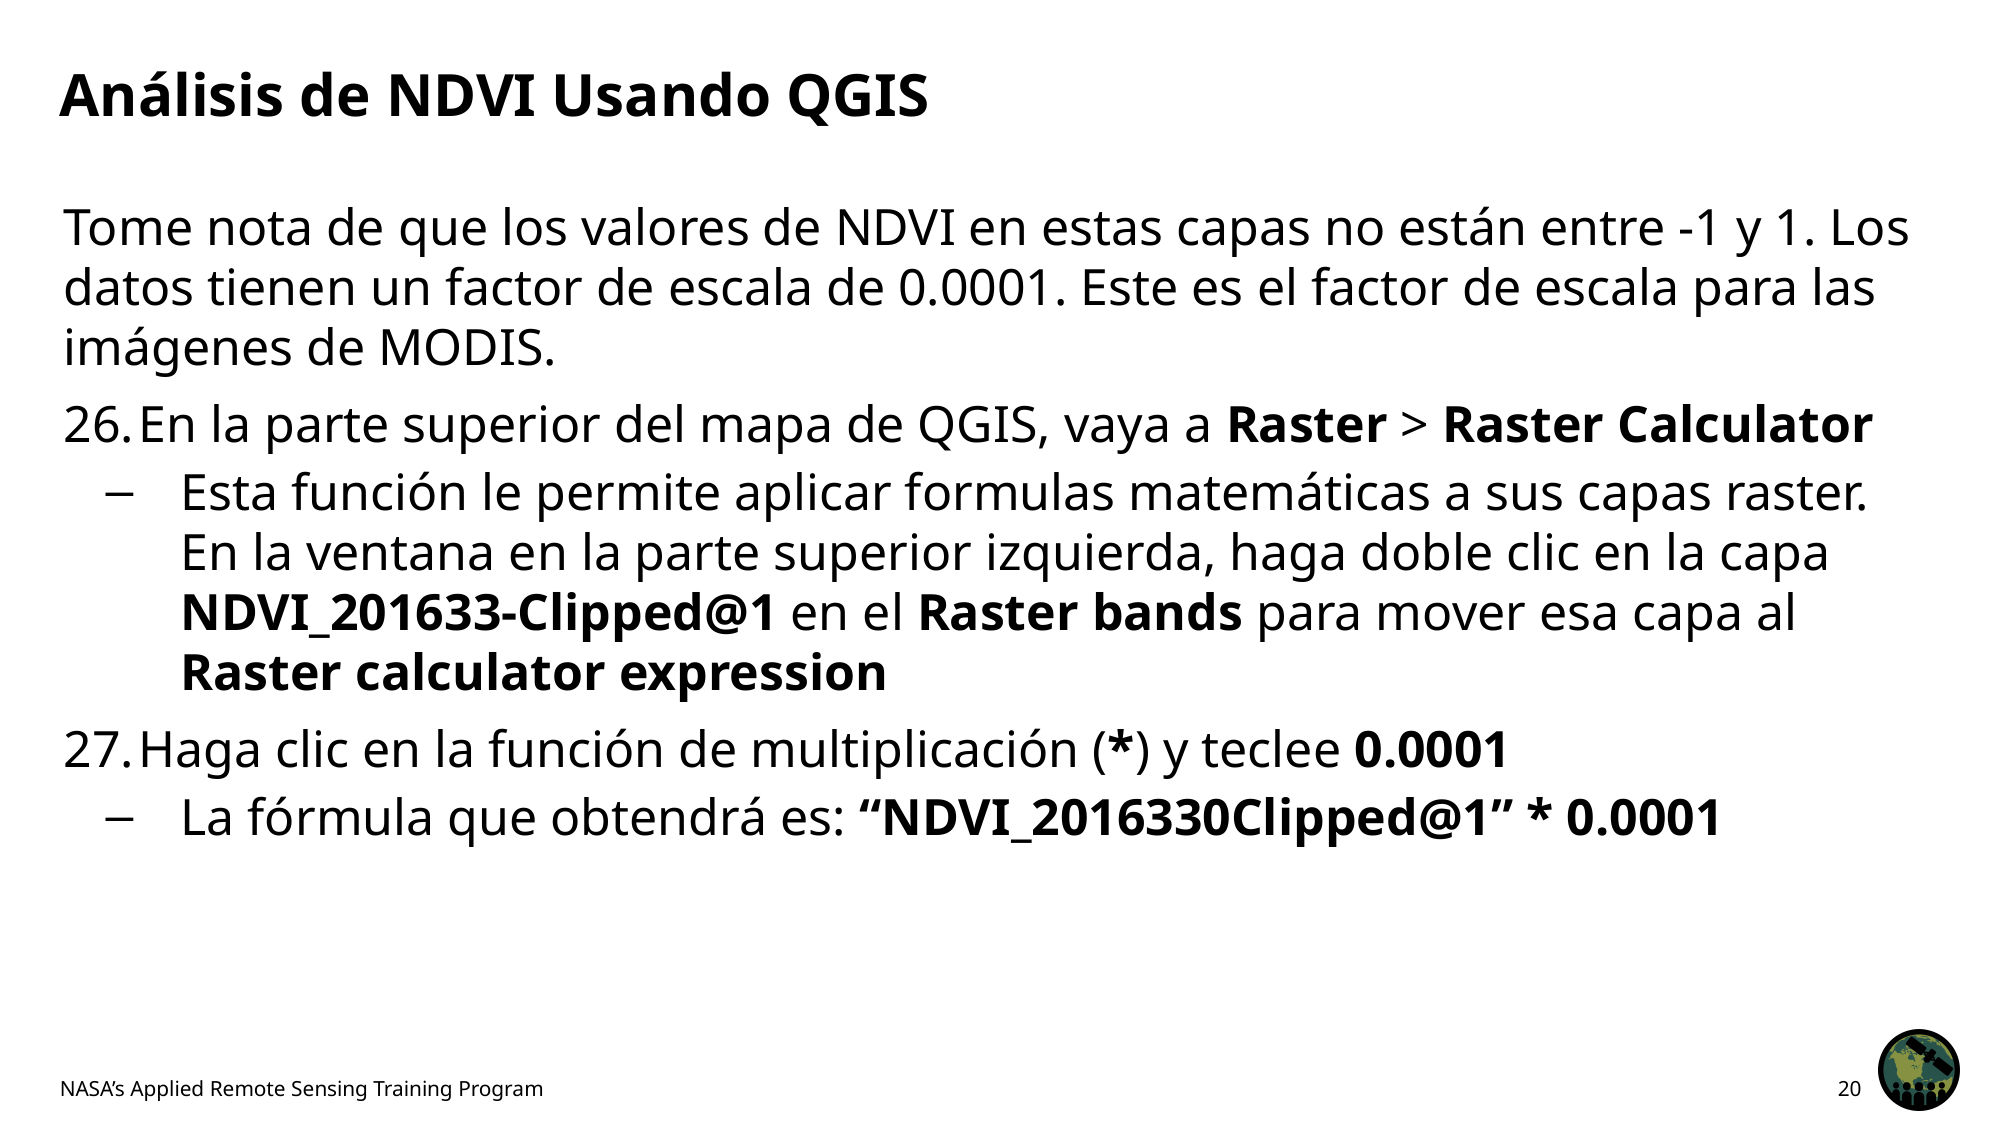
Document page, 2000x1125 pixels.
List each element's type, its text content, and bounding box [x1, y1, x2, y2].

title Análisis de NDVI Usando QGIS [39, 45, 1960, 140]
list Tome nota de que los valores de NDVI en estas capas no están entre -1 y 1. Los datos tienen un factor de escala de 0.0001. Este es el factor de escala para las imágenes de MODIS. En la parte superior del mapa de QGIS, vaya a Raster > Raster Calculator Esta función le permite aplicar formulas matemáticas a sus capas raster. En la ventana en la parte superior izquierda, haga doble clic en la capa NDVI_201633-Clipped@1 en el Raster bands para mover esa capa al Raster calculator expression Haga clic en la función de multiplicación (*) y teclee 0.0001 La fórmula que obtendrá es: “NDVI_2016330Clipped@1” * 0.0001 [39, 185, 1960, 1013]
picture [1878, 1029, 1960, 1111]
